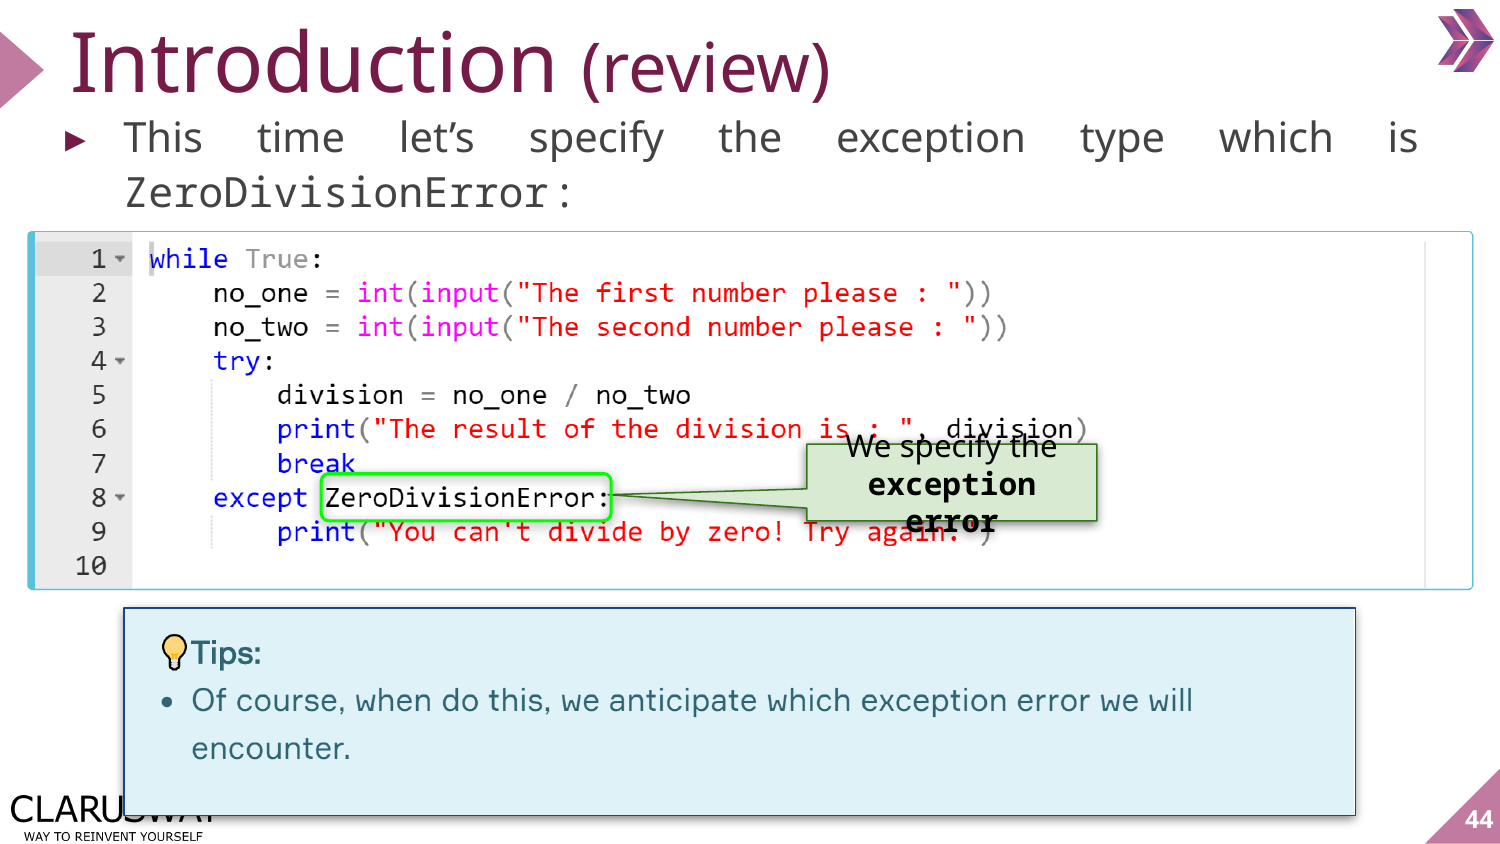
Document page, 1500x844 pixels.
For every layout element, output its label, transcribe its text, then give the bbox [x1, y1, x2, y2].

picture [1438, 9, 1494, 72]
title Introduction (review) [70, 28, 1376, 106]
picture [11, 795, 220, 841]
subtitle This time let’s specify the exception type which is ZeroDivisionError : [48, 106, 1419, 227]
picture [24, 228, 1476, 591]
slide_number ‹#› [1418, 760, 1494, 838]
picture [124, 608, 1356, 815]
